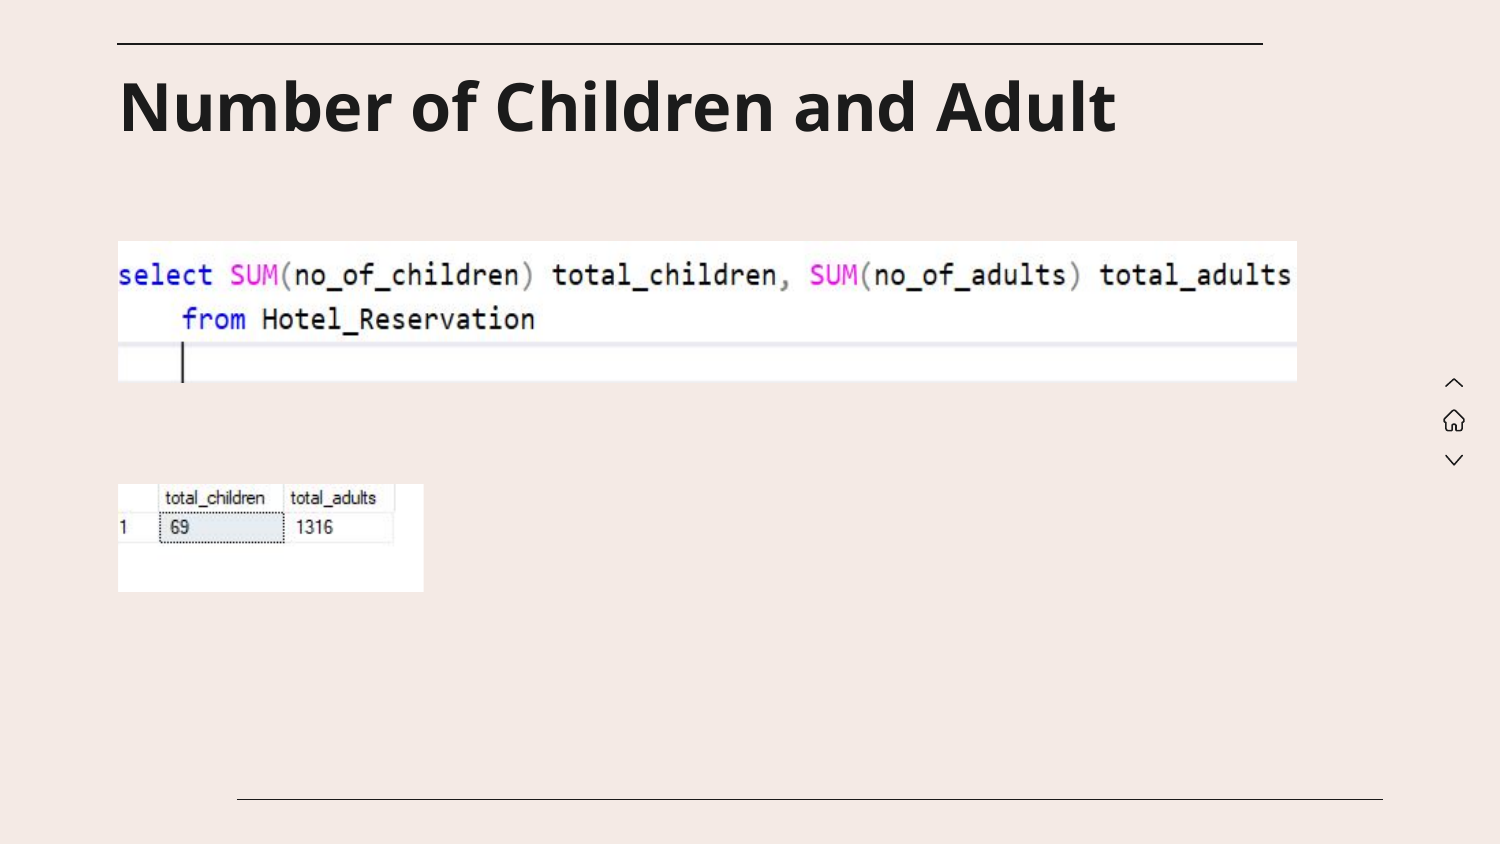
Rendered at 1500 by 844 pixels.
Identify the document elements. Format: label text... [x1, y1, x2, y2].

picture [117, 483, 424, 593]
picture [117, 241, 1297, 383]
title Number of Children and Adult [118, 64, 1382, 140]
text_box [1444, 410, 1464, 431]
